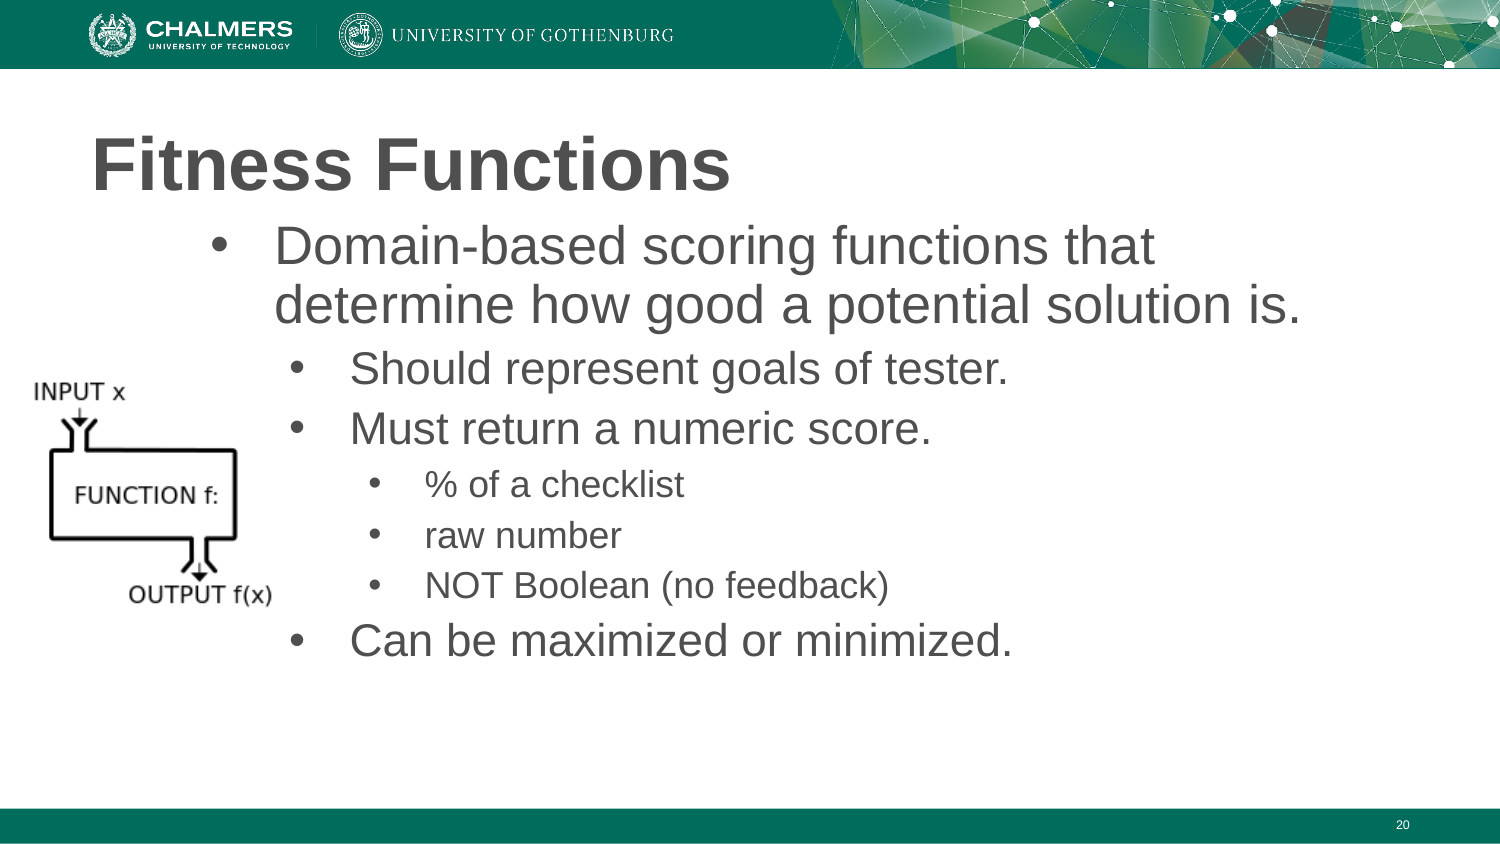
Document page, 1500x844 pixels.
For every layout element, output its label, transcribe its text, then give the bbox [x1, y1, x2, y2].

list Domain-based scoring functions that determine how good a potential solution is. Should represent goals of tester. Must return a numeric score. % of a checklist raw number NOT Boolean (no feedback) Can be maximized or minimized. [184, 210, 1425, 782]
picture [10, 357, 289, 634]
picture [64, 0, 696, 85]
title Fitness Functions [76, 100, 1425, 211]
picture [759, 0, 1500, 68]
slide_number ‹#› [1074, 809, 1425, 844]
